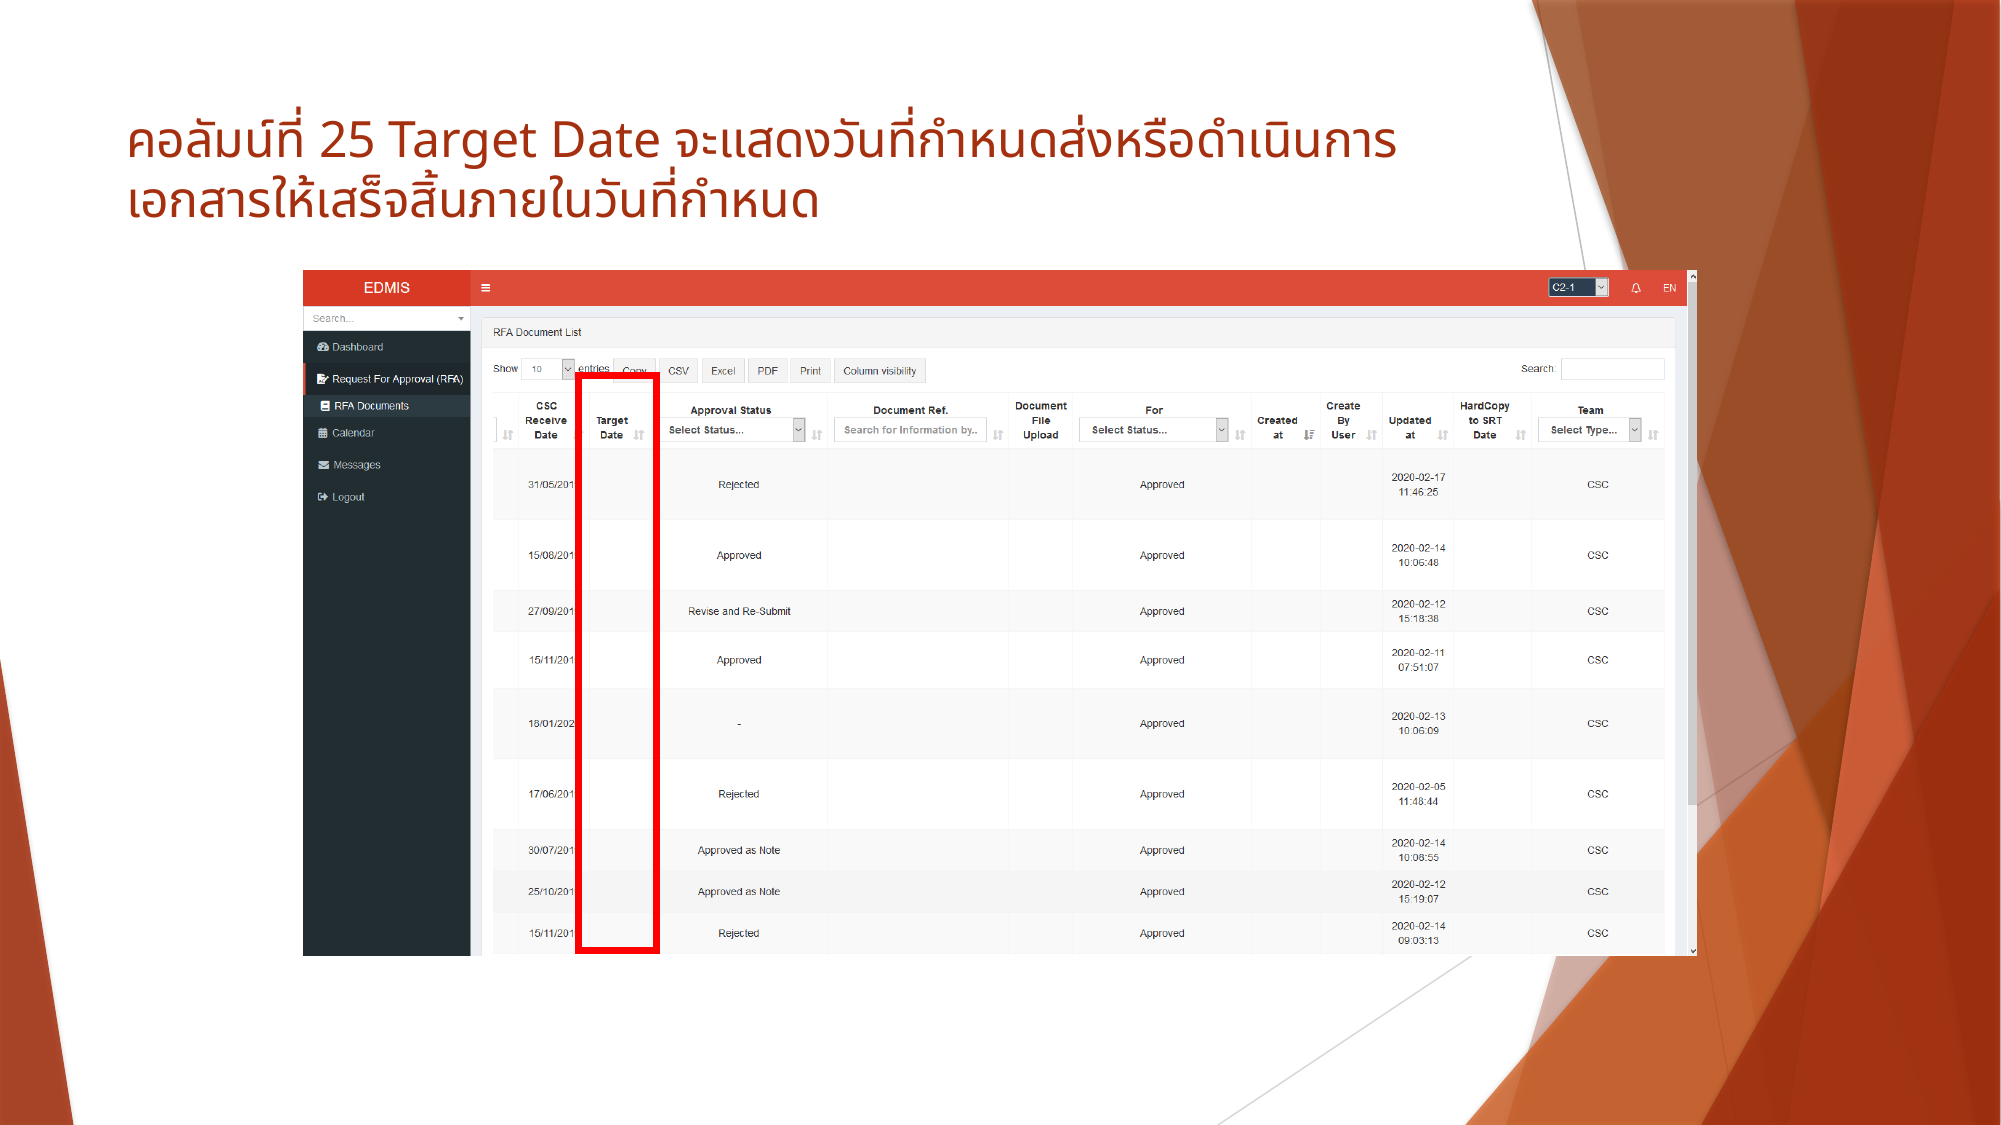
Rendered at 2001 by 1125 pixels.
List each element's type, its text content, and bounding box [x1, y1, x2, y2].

title คอลัมน์ที่ 25 Target Date จะแสดงวันที่กำหนดส่งหรือดำเนินการเอกสารให้เสร็จสิ้นภายในวันที่กำหนด [111, 99, 1522, 317]
picture [302, 269, 1698, 982]
